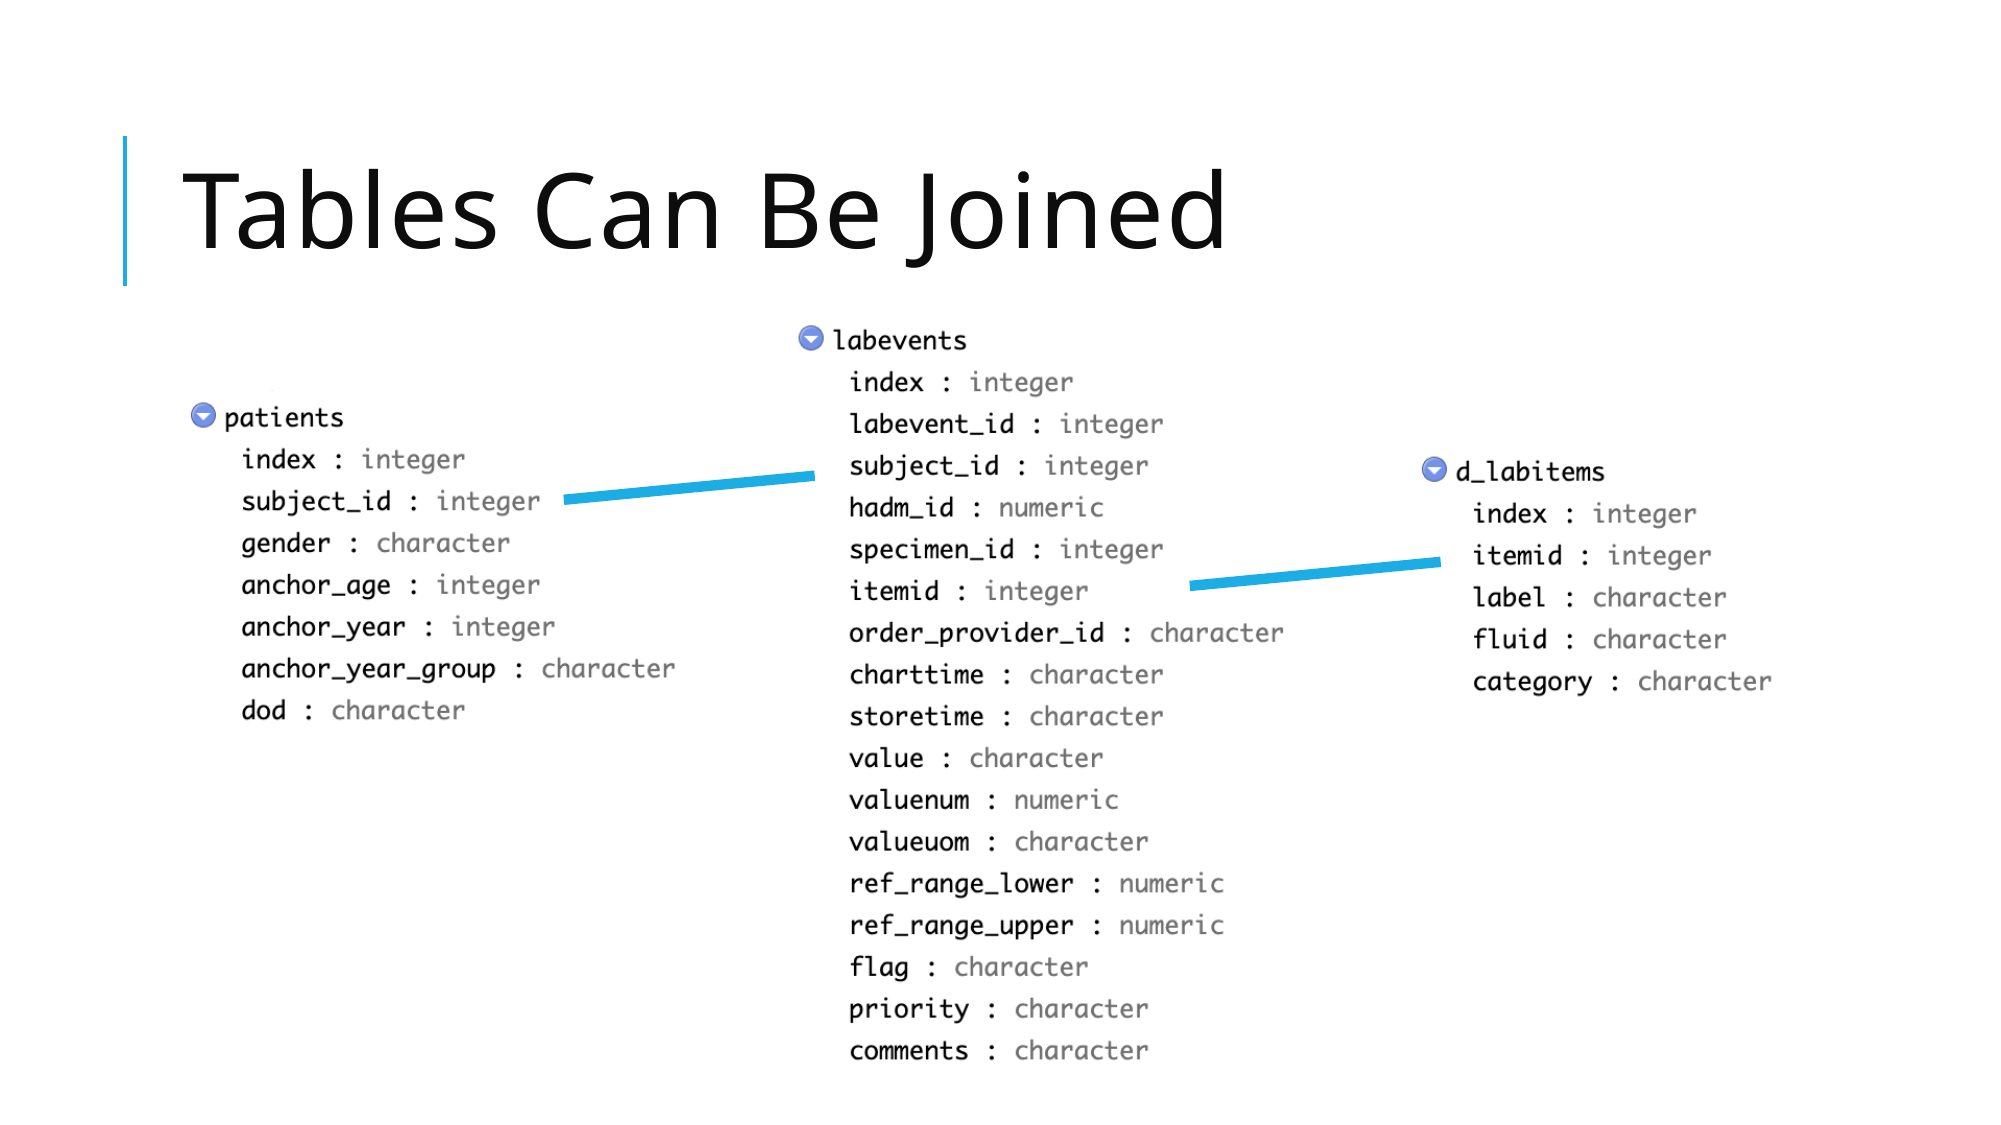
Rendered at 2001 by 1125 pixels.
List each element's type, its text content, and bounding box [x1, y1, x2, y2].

picture [1401, 442, 1969, 706]
title Tables Can Be Joined [168, 96, 1763, 342]
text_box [563, 475, 815, 500]
picture [784, 315, 1352, 1073]
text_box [1189, 561, 1441, 587]
picture [167, 390, 735, 735]
